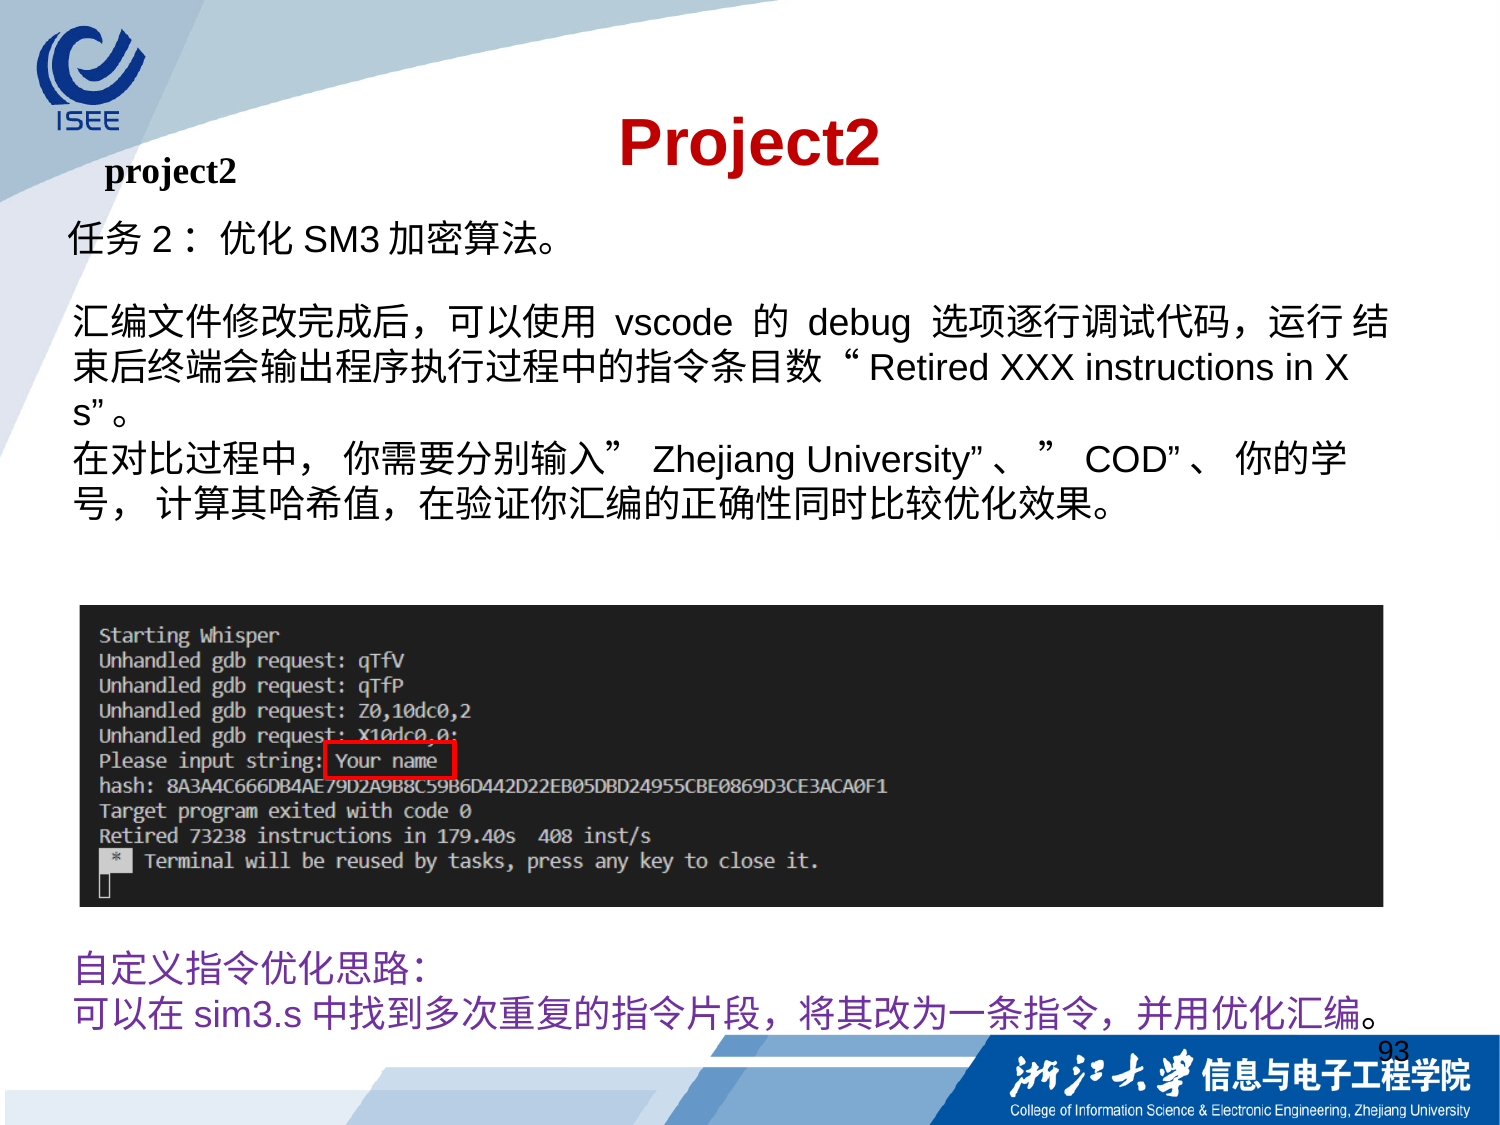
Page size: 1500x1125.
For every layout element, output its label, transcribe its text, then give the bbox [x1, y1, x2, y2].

text_box 汇编文件修改完成后，可以使用 vscode 的 debug 选项逐行调试代码，运行 结束后终端会输出程序执行过程中的指令条目数“Retired XXX instructions in X s”。 [57, 290, 1430, 441]
text_box project2 [89, 138, 840, 198]
picture [5, 1034, 1500, 1125]
text_box 任务2：优化SM3加密算法。 [53, 207, 1376, 268]
picture [79, 605, 1384, 907]
title Project2 [75, 45, 1425, 233]
picture [0, 0, 1500, 540]
text_box 自定义指令优化思路： 可以在sim3.s中找到多次重复的指令片段，将其改为一条指令，并用优化汇编。 [57, 937, 1430, 1043]
text_box 在对比过程中， 你需要分别输入”Zhejiang University”、 ”COD”、 你的学号， 计算其哈希值，在验证你汇编的正确性同时比较优化效果。 [57, 427, 1425, 533]
slide_number 93 [1074, 1043, 1426, 1103]
